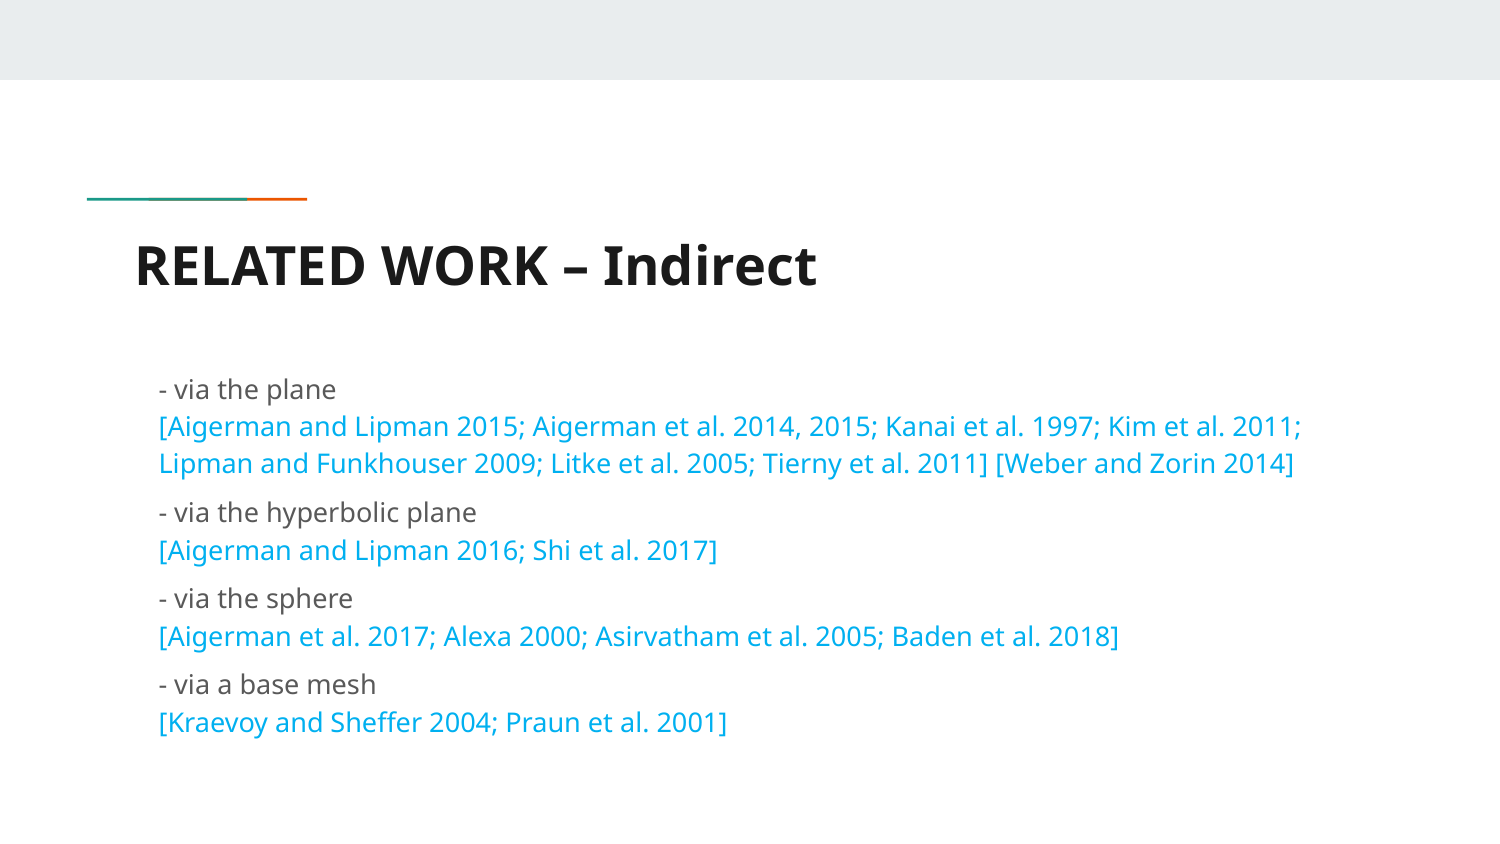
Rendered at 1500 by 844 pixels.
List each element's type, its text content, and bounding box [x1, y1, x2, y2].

title RELATED WORK – Indirect [119, 216, 1381, 305]
list - via the plane [Aigerman and Lipman 2015; Aigerman et al. 2014, 2015; Kanai et al. 1997; Kim et al. 2011; Lipman and Funkhouser 2009; Litke et al. 2005; Tierny et al. 2011] [Weber and Zorin 2014] - via the hyperbolic plane [Aigerman and Lipman 2016; Shi et al. 2017] - via the sphere [Aigerman et al. 2017; Alexa 2000; Asirvatham et al. 2005; Baden et al. 2018] - via a base mesh [Kraevoy and Sheffer 2004; Praun et al. 2001] [119, 341, 1381, 800]
